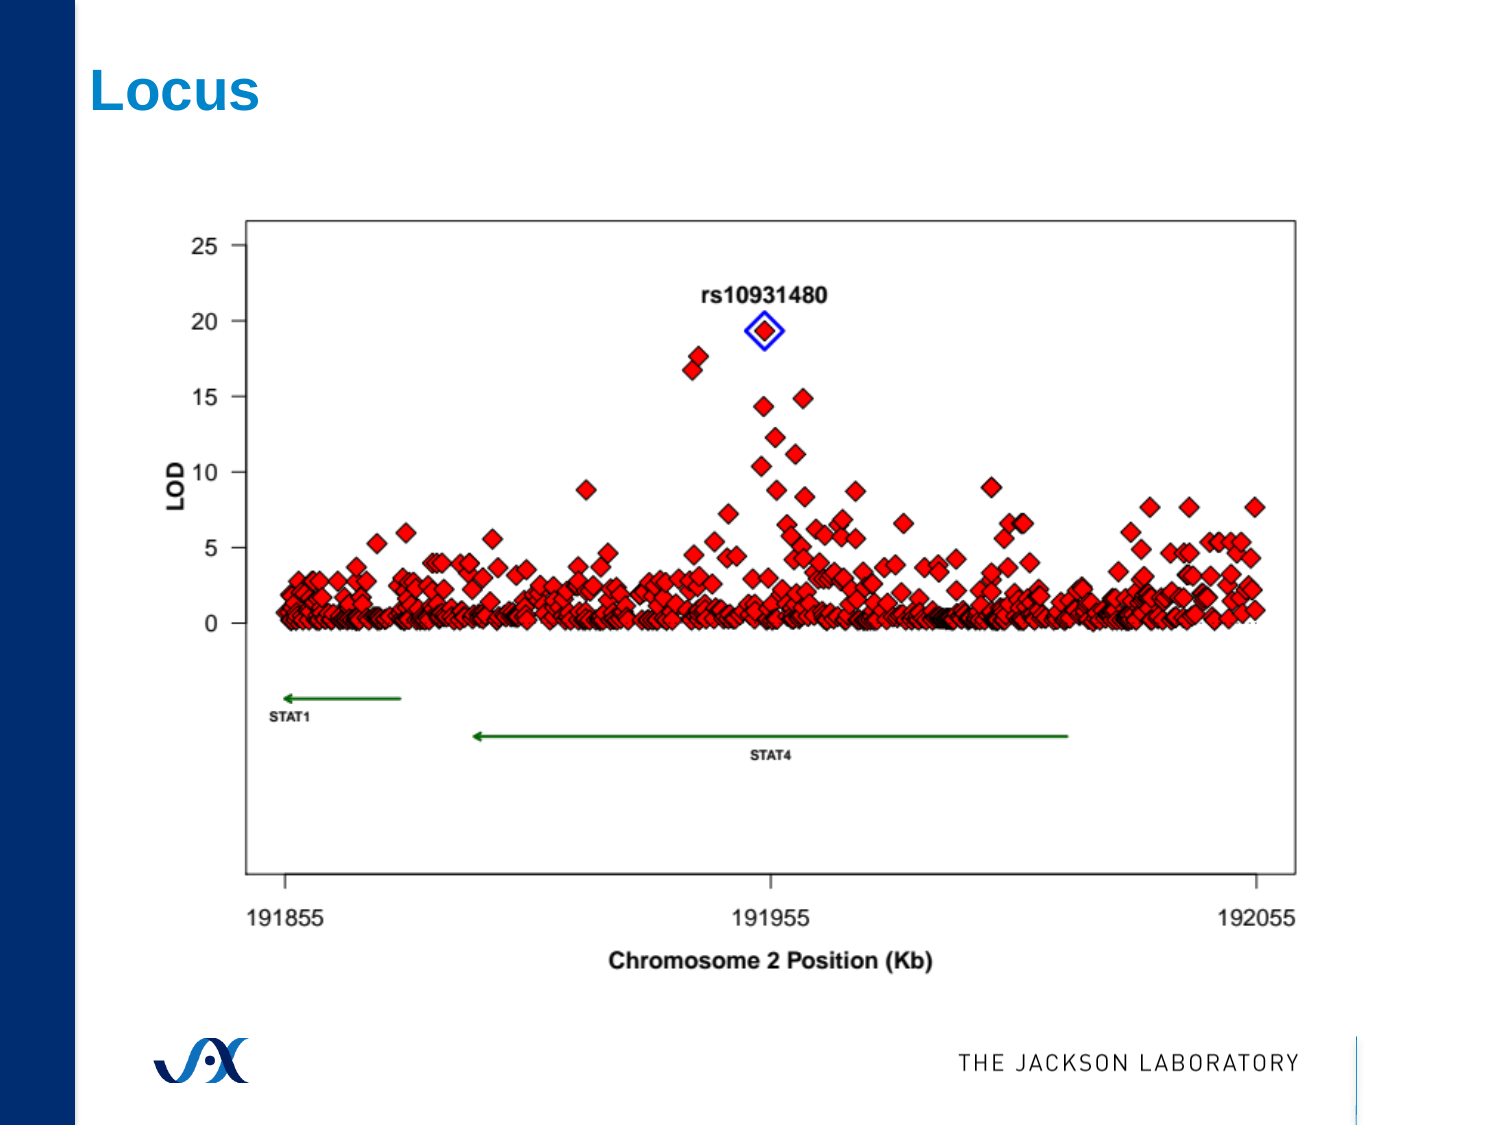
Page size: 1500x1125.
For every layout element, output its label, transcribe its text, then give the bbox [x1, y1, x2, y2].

picture [133, 135, 1407, 985]
picture [140, 1022, 269, 1099]
picture [943, 1023, 1313, 1099]
text_box Locus [74, 45, 1425, 233]
